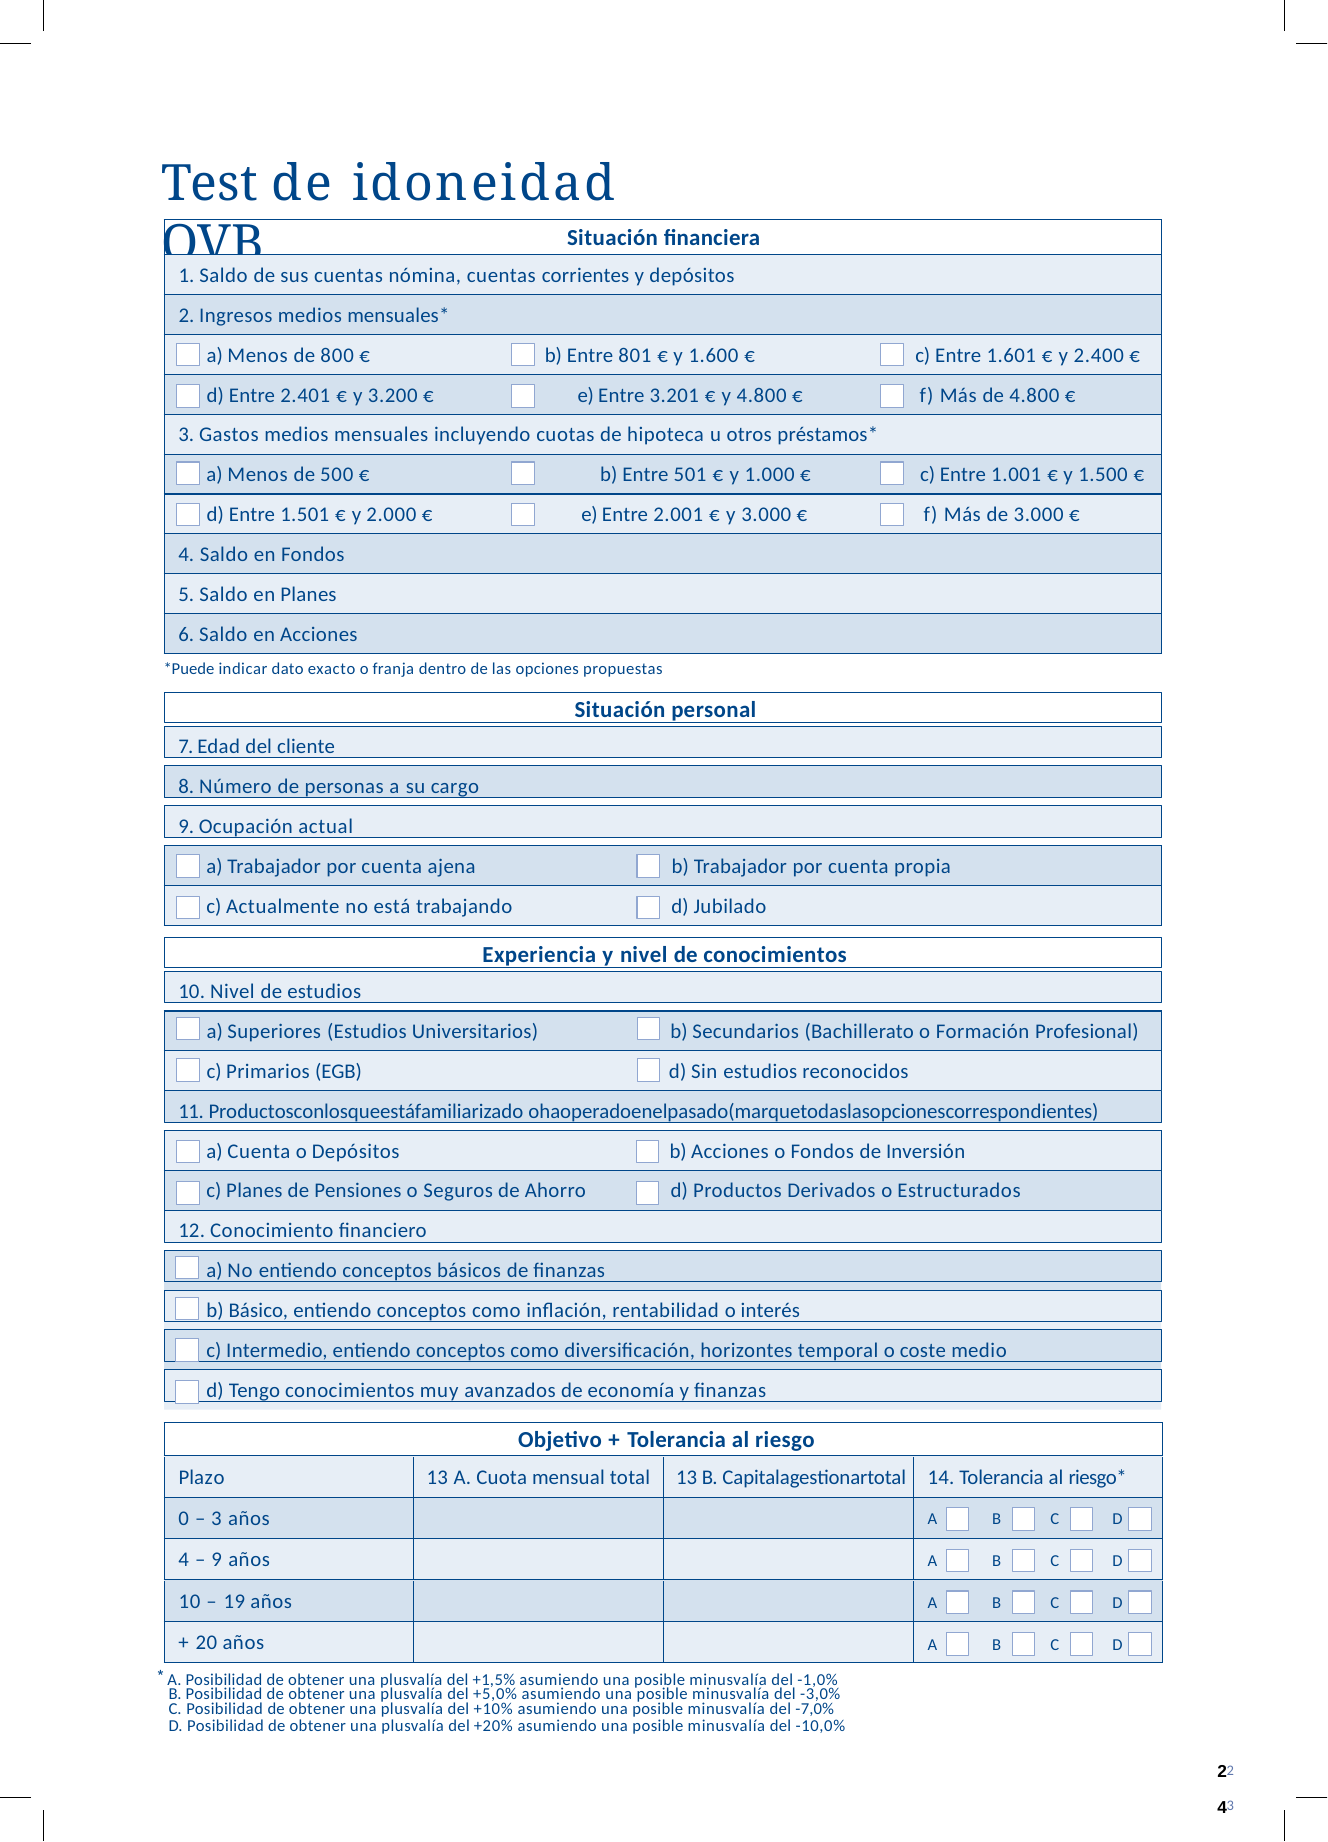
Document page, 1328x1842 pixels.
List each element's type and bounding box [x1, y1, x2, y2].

text_box [163, 1011, 1162, 1123]
text_box [164, 726, 1162, 758]
text_box [164, 765, 1162, 798]
text_box [163, 1250, 1164, 1663]
text_box [164, 937, 1162, 968]
text_box [163, 1130, 1162, 1243]
text_box [161, 207, 1162, 679]
title [159, 148, 661, 458]
text_box [163, 845, 1162, 926]
text_box [155, 1668, 856, 1735]
text_box [164, 971, 1162, 1003]
text_box [1215, 1743, 1239, 1817]
text_box [164, 692, 1162, 723]
text_box [164, 805, 1162, 838]
title [165, 220, 176, 254]
